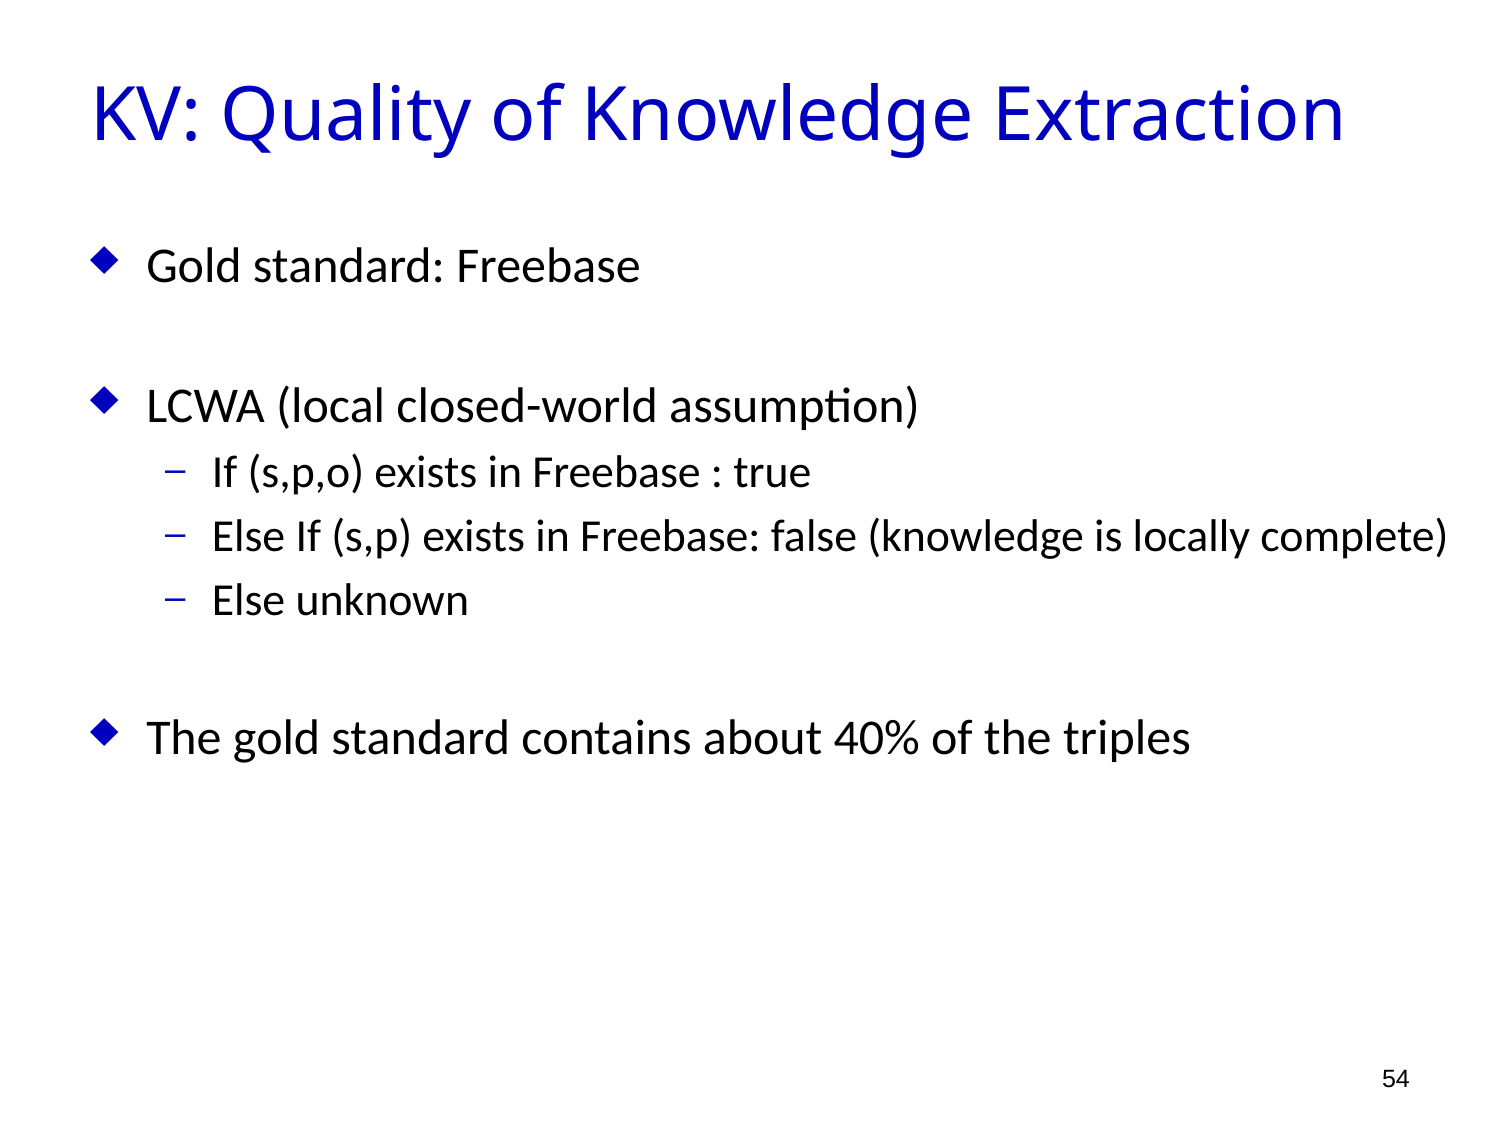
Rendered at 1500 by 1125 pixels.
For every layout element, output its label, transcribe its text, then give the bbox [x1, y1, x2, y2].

title KV: Quality of Knowledge Extraction [74, 45, 1500, 176]
slide_number 54 [1074, 1025, 1425, 1100]
list Gold standard: Freebase LCWA (local closed-world assumption) If (s,p,o) exists in Freebase : true Else If (s,p) exists in Freebase: false (knowledge is locally complete) Else unknown The gold standard contains about 40% of the triples [74, 224, 1500, 963]
